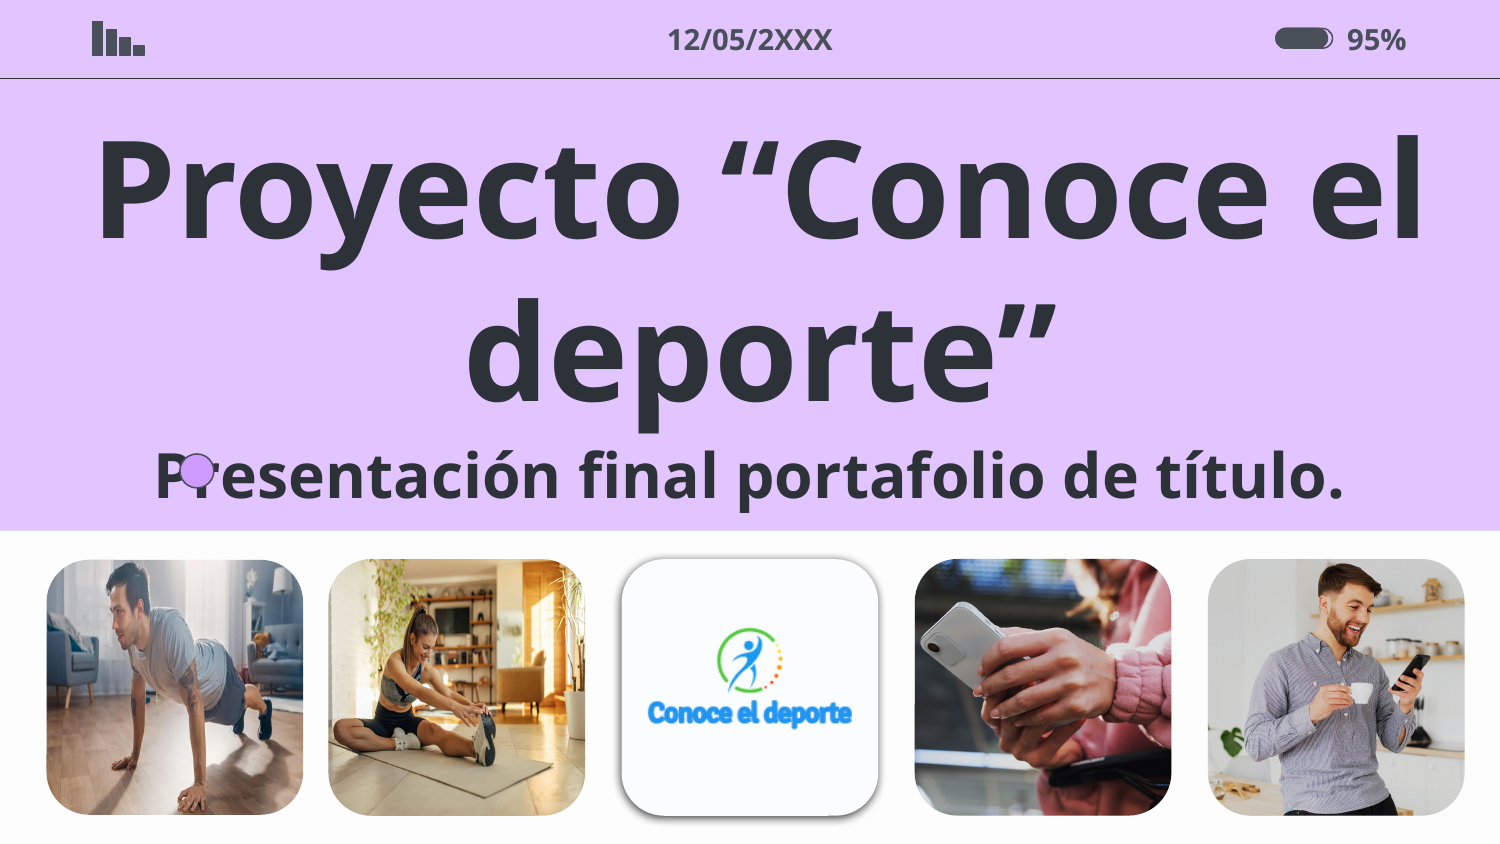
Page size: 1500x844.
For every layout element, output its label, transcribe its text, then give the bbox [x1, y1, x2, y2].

text_box 95% [1332, 12, 1465, 64]
picture [914, 558, 1172, 816]
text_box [92, 21, 145, 56]
title Proyecto “Conoce el deporte” [46, 88, 1475, 333]
title Presentación final portafolio de título. [110, 420, 1390, 503]
text_box [179, 453, 214, 488]
picture [621, 558, 879, 816]
picture [328, 558, 586, 816]
picture [1207, 558, 1465, 816]
picture [46, 559, 304, 815]
title 12/05/2XXX [591, 19, 909, 57]
